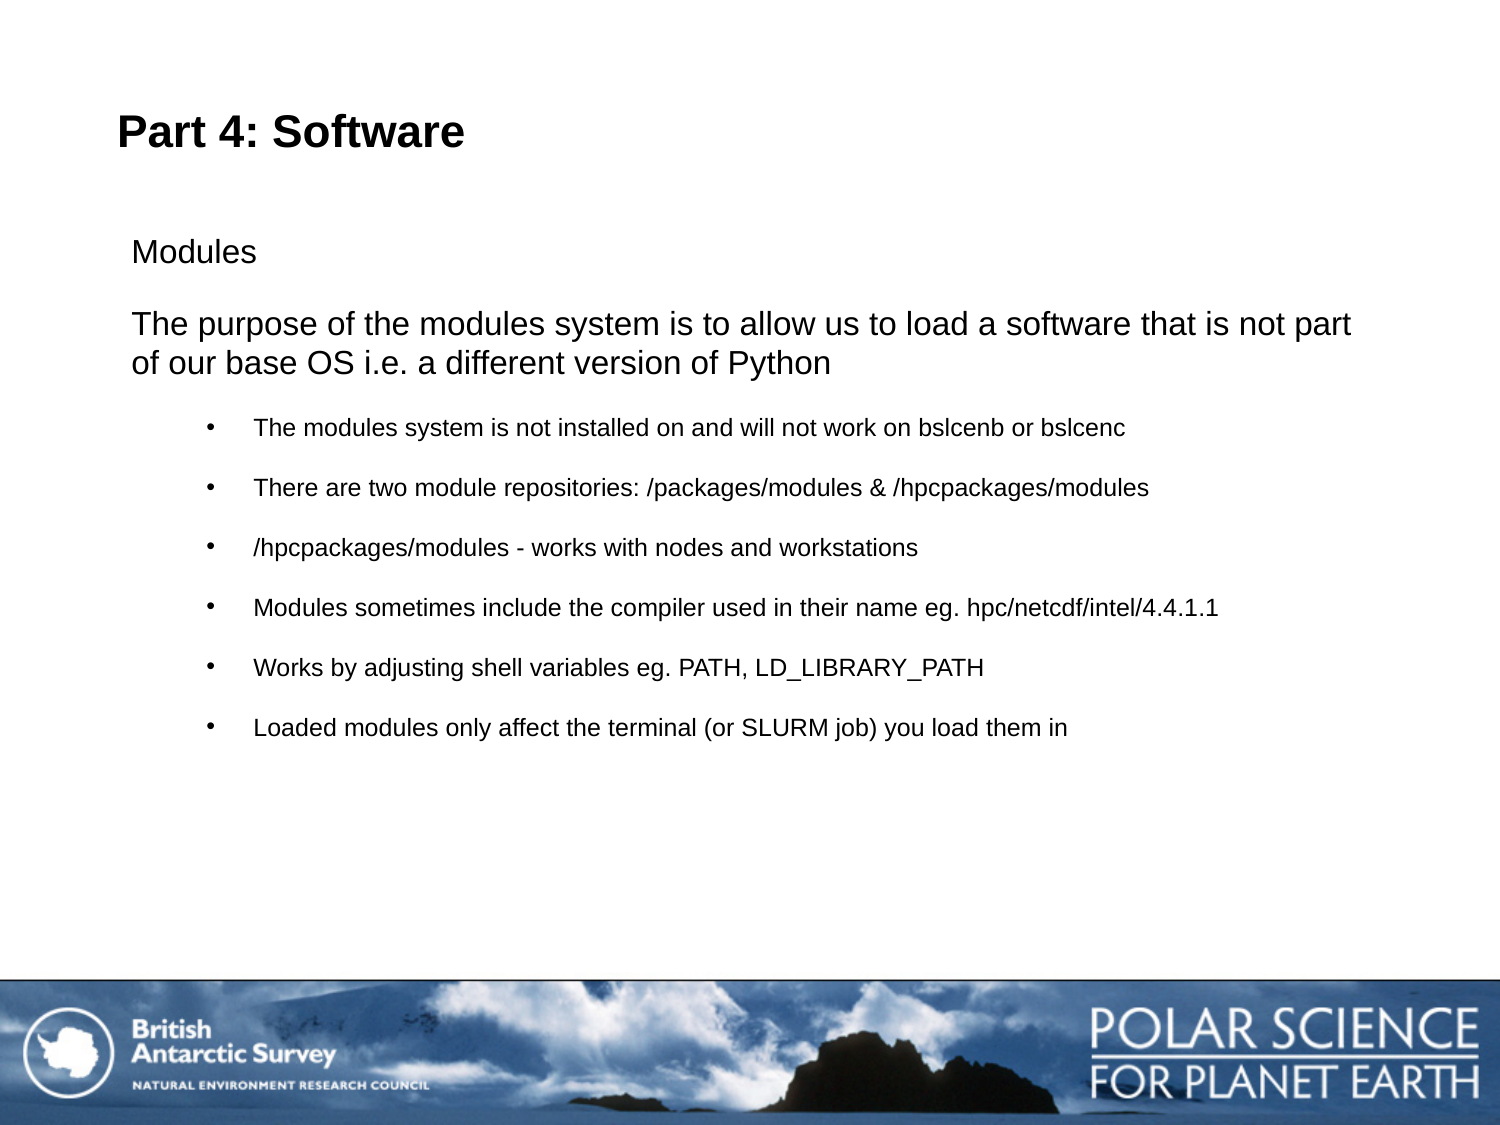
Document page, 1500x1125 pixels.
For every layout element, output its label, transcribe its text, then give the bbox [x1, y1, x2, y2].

title Part 4: Software [117, 70, 1371, 188]
text_box Modules The purpose of the modules system is to allow us to load a software that is not part of our base OS i.e. a different version of Python The modules system is not installed on and will not work on bslcenb or bslcenc There are two module repositories: /packages/modules & /hpcpackages/modules /hpcpackages/modules - works with nodes and workstations Modules sometimes include the compiler used in their name eg. hpc/netcdf/intel/4.4.1.1 Works by adjusting shell variables eg. PATH, LD_LIBRARY_PATH Loaded modules only affect the terminal (or SLURM job) you load them in [116, 222, 1371, 914]
picture [0, 0, 1500, 1125]
